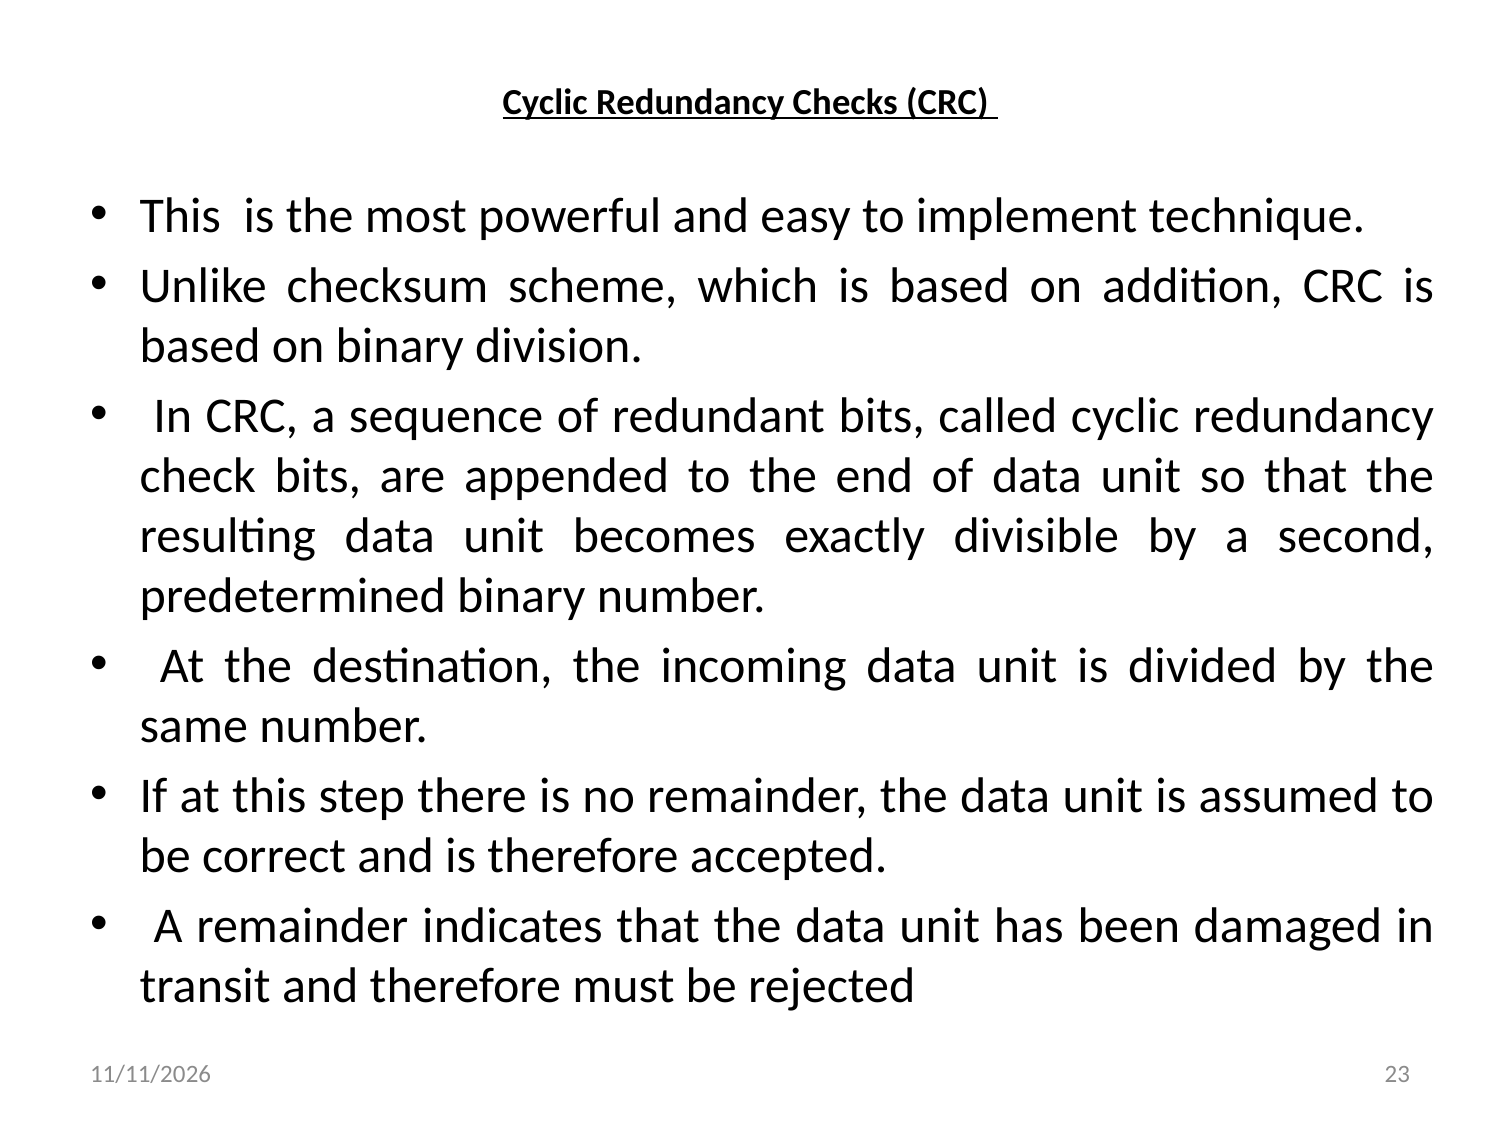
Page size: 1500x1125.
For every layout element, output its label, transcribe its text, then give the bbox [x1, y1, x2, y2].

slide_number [75, 1042, 425, 1103]
title Cyclic Redundancy Checks (CRC) [75, 24, 1425, 174]
list This is the most powerful and easy to implement technique. Unlike checksum scheme, which is based on addition, CRC is based on binary division. In CRC, a sequence of redundant bits, called cyclic redundancy check bits, are appended to the end of data unit so that the resulting data unit becomes exactly divisible by a second, predetermined binary number. At the destination, the incoming data unit is divided by the same number. If at this step there is no remainder, the data unit is assumed to be correct and is therefore accepted. A remainder indicates that the data unit has been damaged in transit and therefore must be rejected [75, 174, 1450, 1025]
slide_number 23 [1074, 1042, 1425, 1103]
